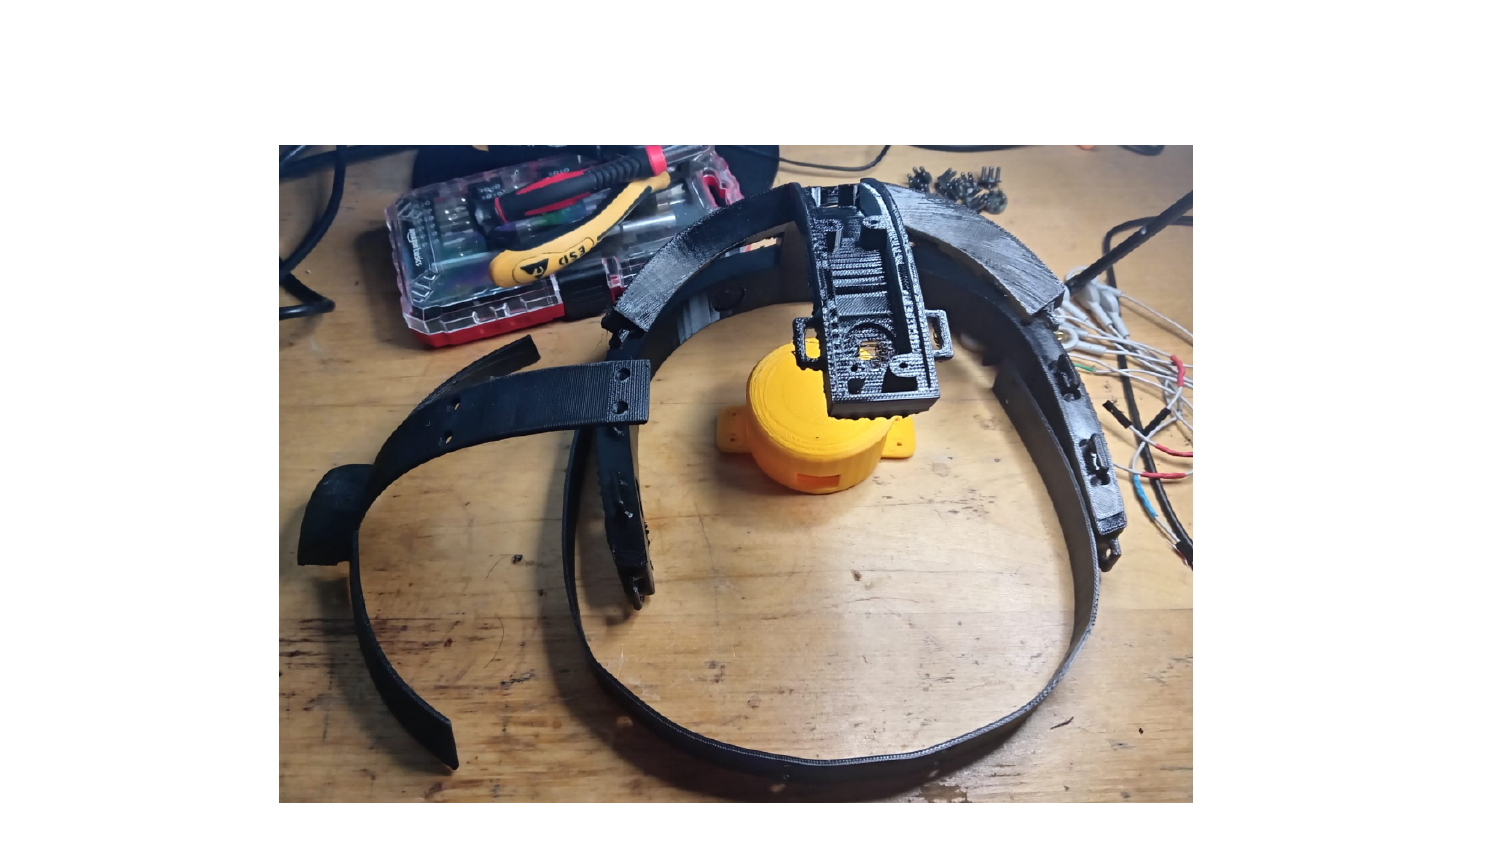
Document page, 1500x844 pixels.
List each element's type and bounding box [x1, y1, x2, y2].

picture [279, 144, 1194, 803]
